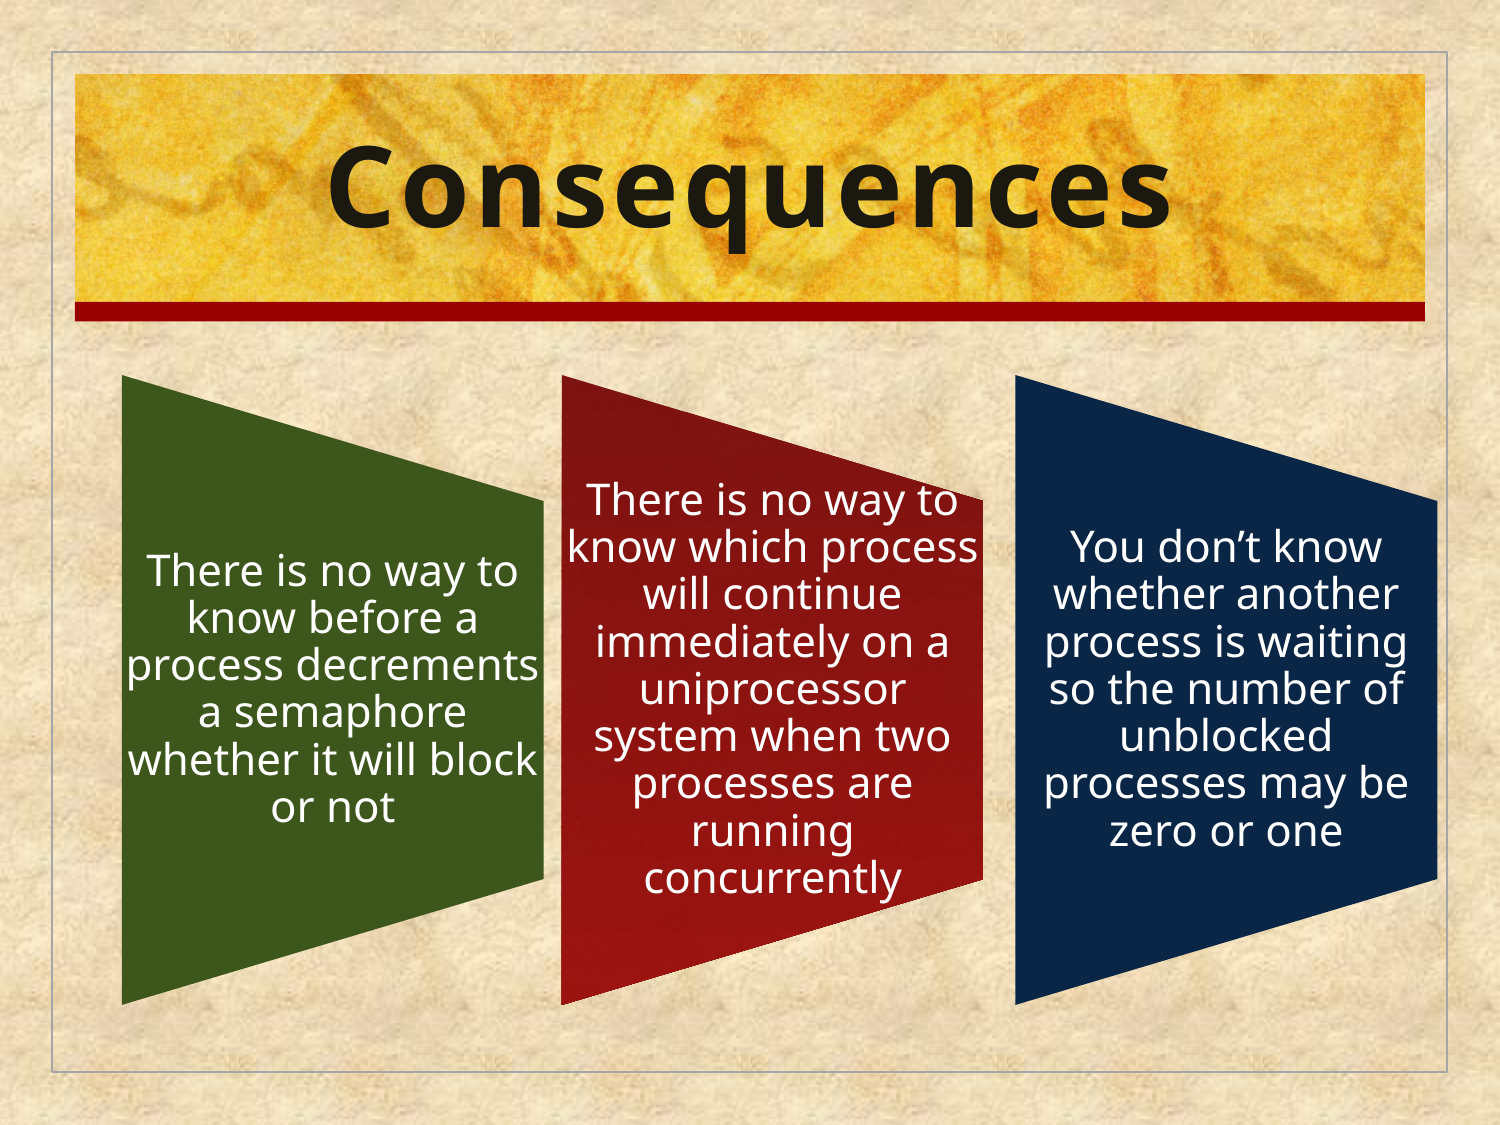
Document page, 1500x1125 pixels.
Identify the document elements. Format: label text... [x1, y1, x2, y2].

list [107, 374, 1439, 1006]
picture [0, 0, 1500, 1125]
title Consequences [108, 74, 1392, 250]
